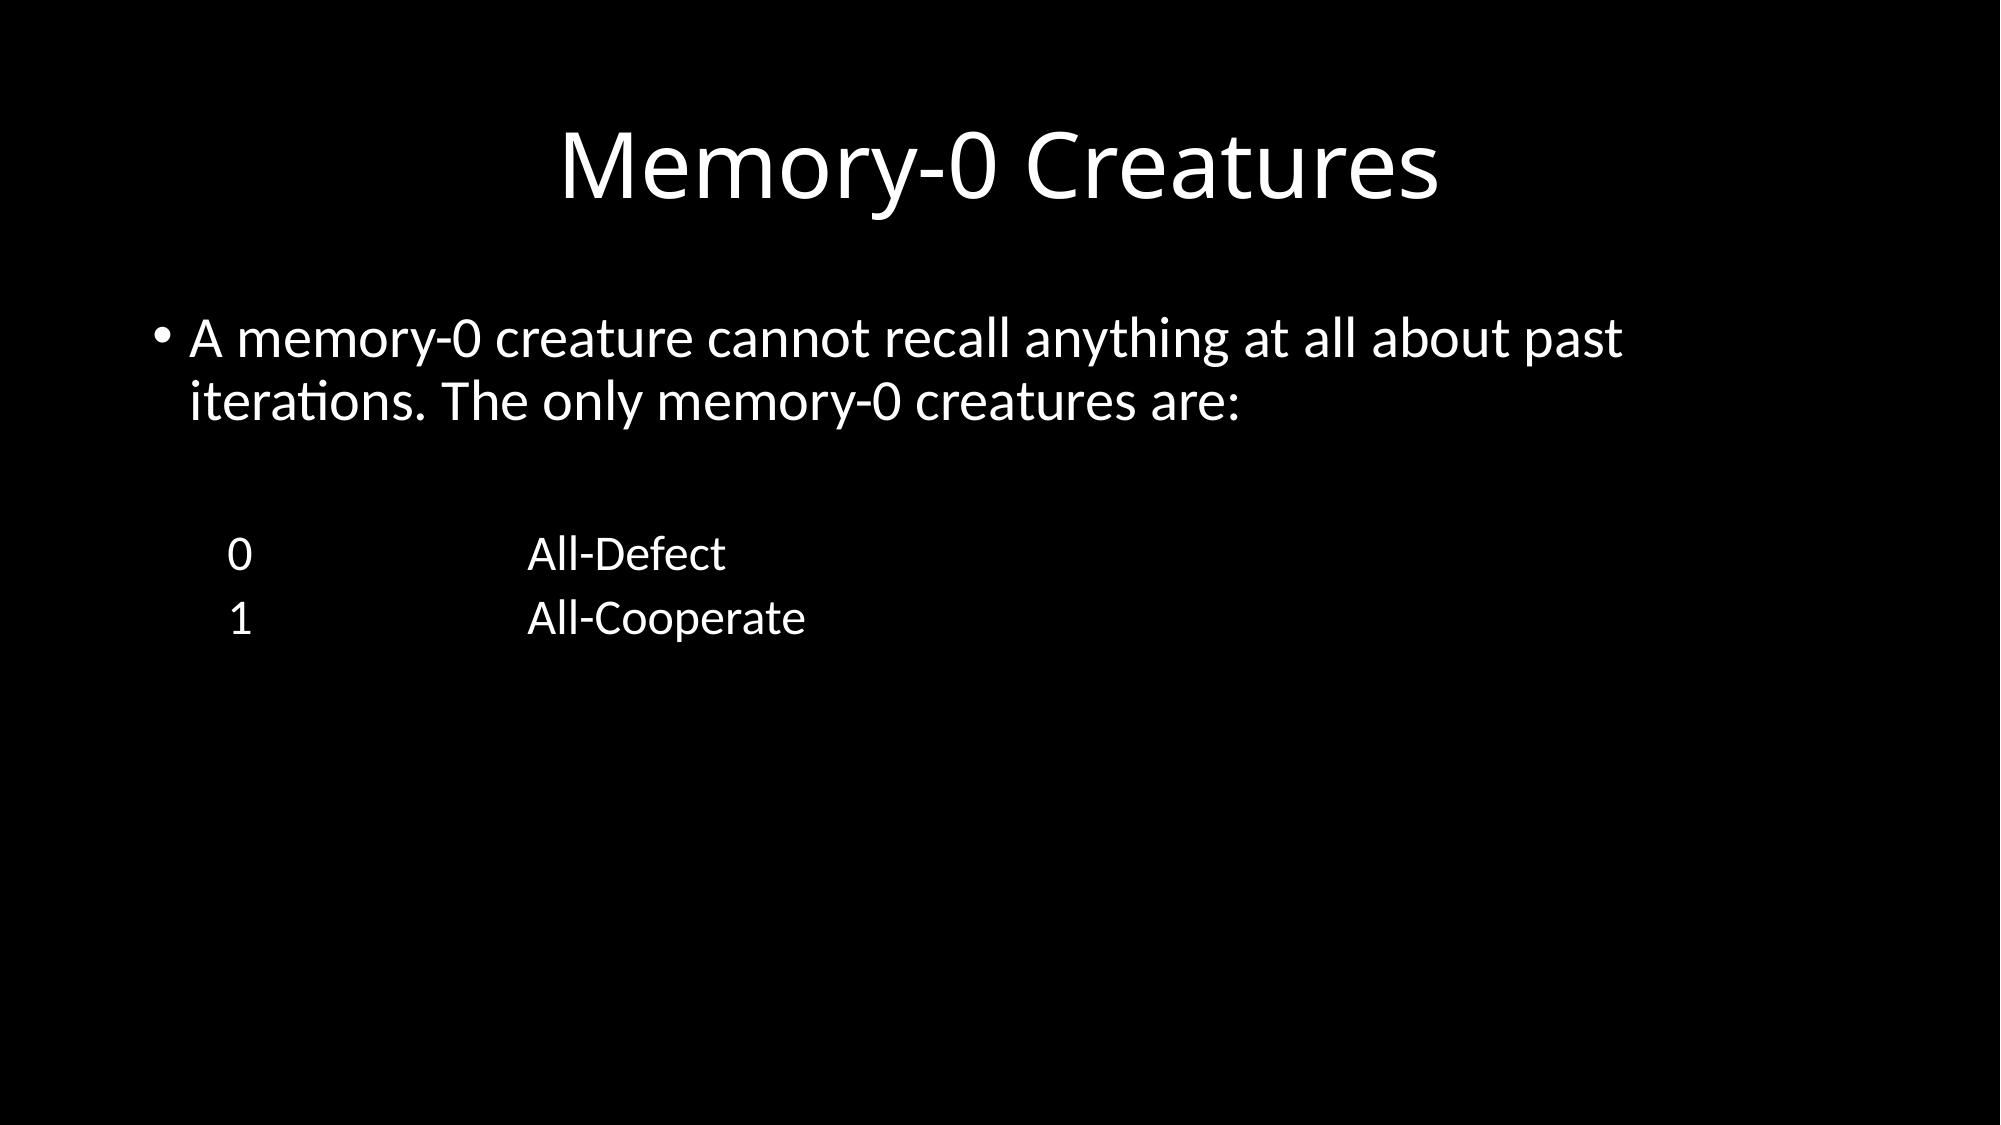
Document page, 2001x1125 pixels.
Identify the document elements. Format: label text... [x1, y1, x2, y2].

list A memory-0 creature cannot recall anything at all about past iterations. The only memory-0 creatures are: 0 All-Defect 1 All-Cooperate [137, 299, 1863, 1014]
title Memory-0 Creatures [137, 59, 1863, 278]
